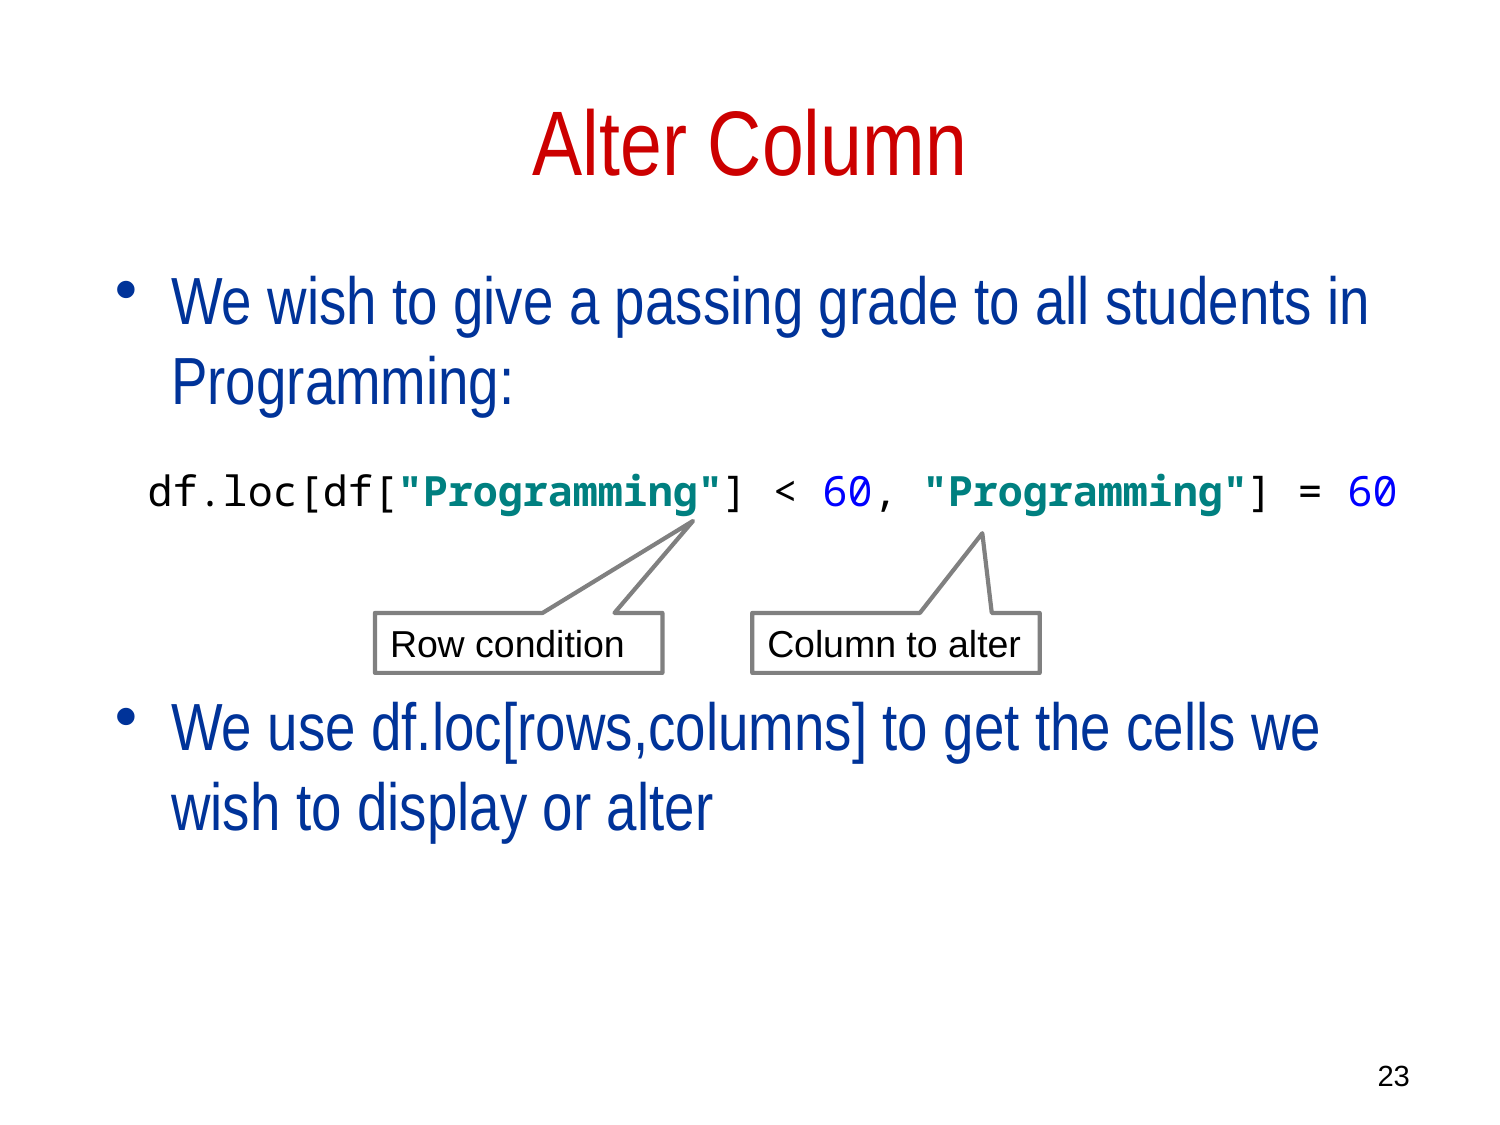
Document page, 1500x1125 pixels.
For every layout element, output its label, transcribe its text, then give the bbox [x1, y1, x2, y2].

text_box Row condition [372, 519, 695, 675]
slide_number 23 [1074, 1049, 1426, 1088]
text_box df.loc[df["Programming"] < 60, "Programming"] = 60 [132, 457, 1446, 523]
text_box Column to alter [750, 531, 1042, 675]
title Alter Column [74, 44, 1426, 233]
list We wish to give a passing grade to all students in Programming: We use df.loc[rows,columns] to get the cells we wish to display or alter [99, 249, 1451, 993]
